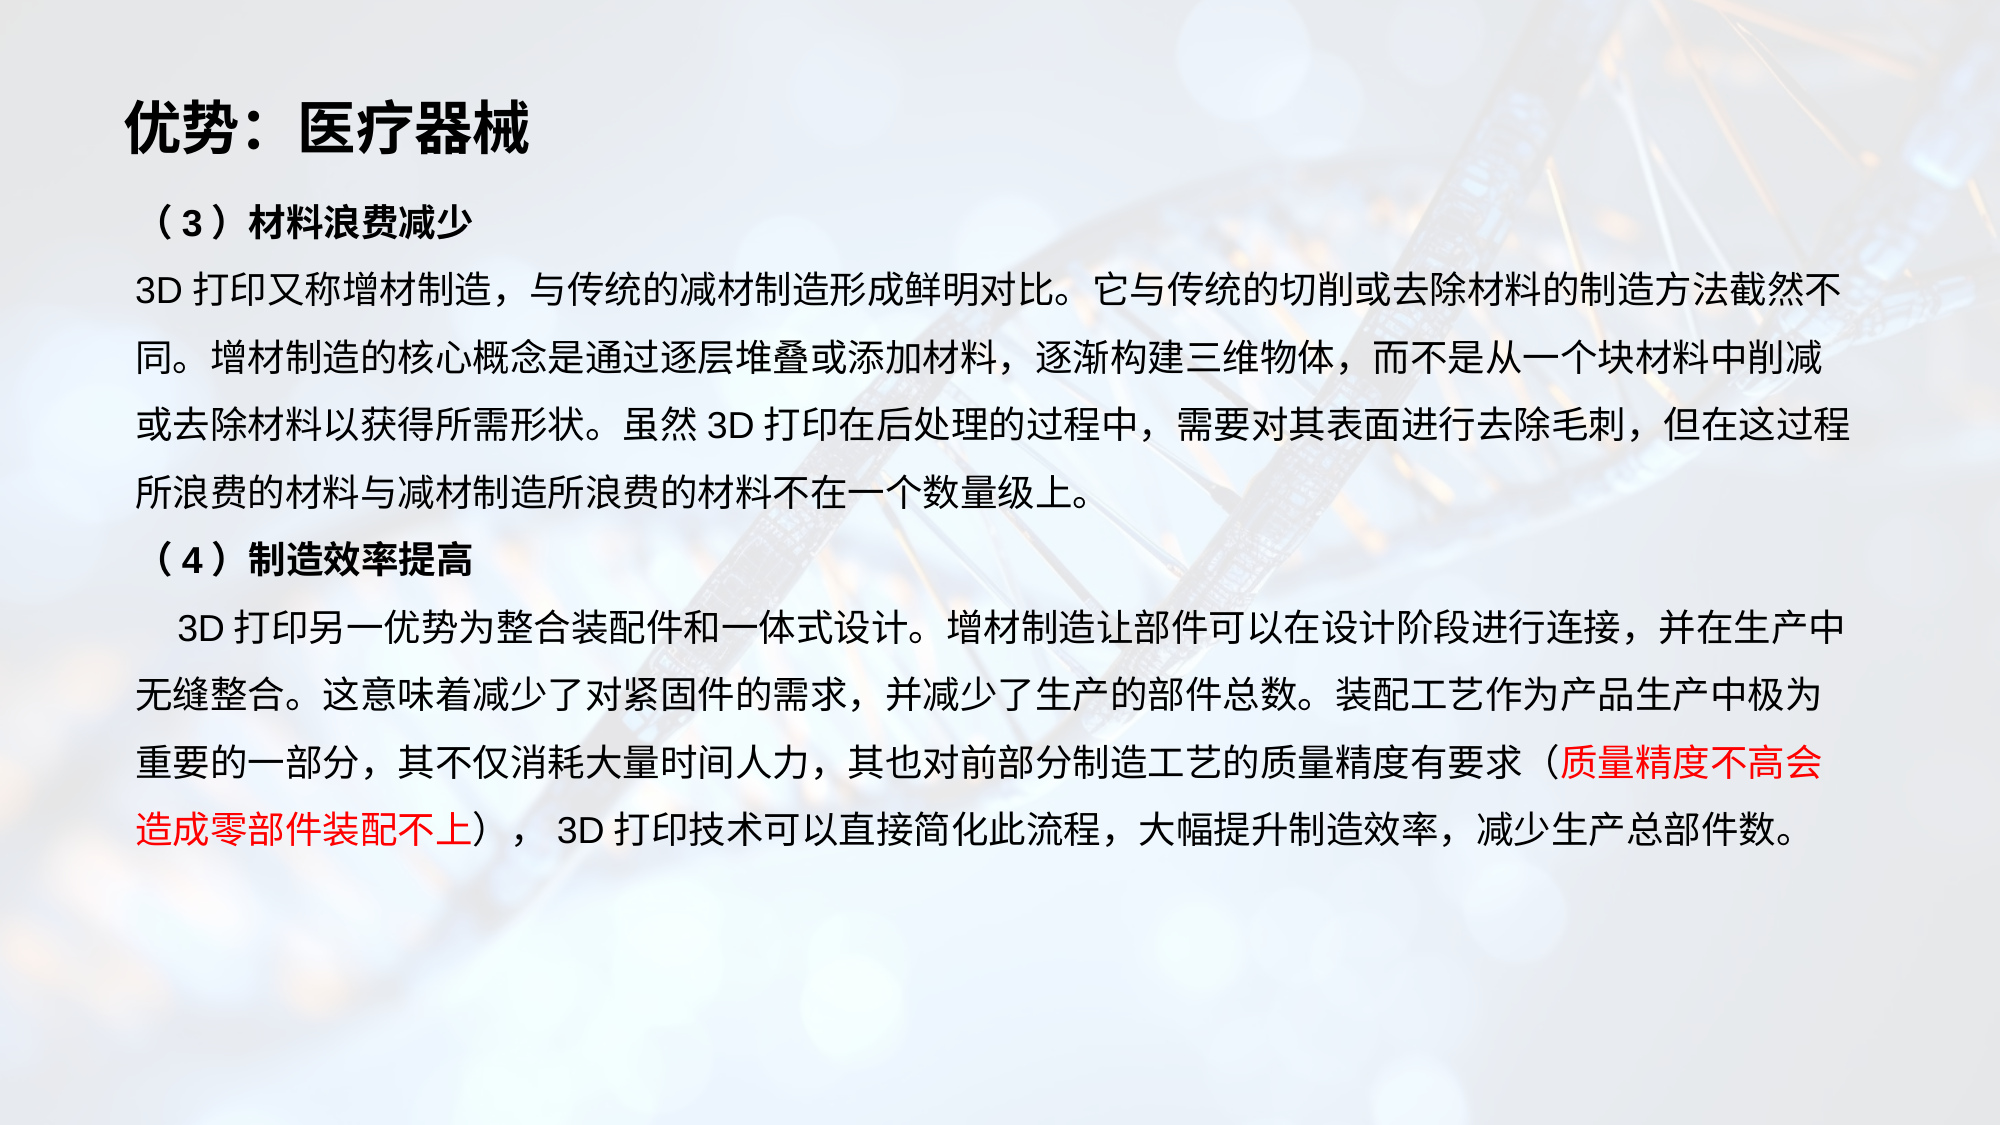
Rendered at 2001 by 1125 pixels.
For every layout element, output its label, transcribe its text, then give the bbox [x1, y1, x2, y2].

text_box （3）材料浪费减少 3D打印又称增材制造，与传统的减材制造形成鲜明对比。它与传统的切削或去除材料的制造方法截然不同。增材制造的核心概念是通过逐层堆叠或添加材料，逐渐构建三维物体，而不是从一个块材料中削减或去除材料以获得所需形状。虽然3D打印在后处理的过程中，需要对其表面进行去除毛刺，但在这过程所浪费的材料与减材制造所浪费的材料不在一个数量级上。 （4）制造效率提高 3D打印另一优势为整合装配件和一体式设计。增材制造让部件可以在设计阶段进行连接，并在生产中无缝整合。这意味着减少了对紧固件的需求，并减少了生产的部件总数。装配工艺作为产品生产中极为重要的一部分，其不仅消耗大量时间人力，其也对前部分制造工艺的质量精度有要求（质量精度不高会造成零部件装配不上），3D打印技术可以直接简化此流程，大幅提升制造效率，减少生产总部件数。 [120, 168, 1873, 1125]
title 优势：医疗器械 [108, 0, 1890, 169]
